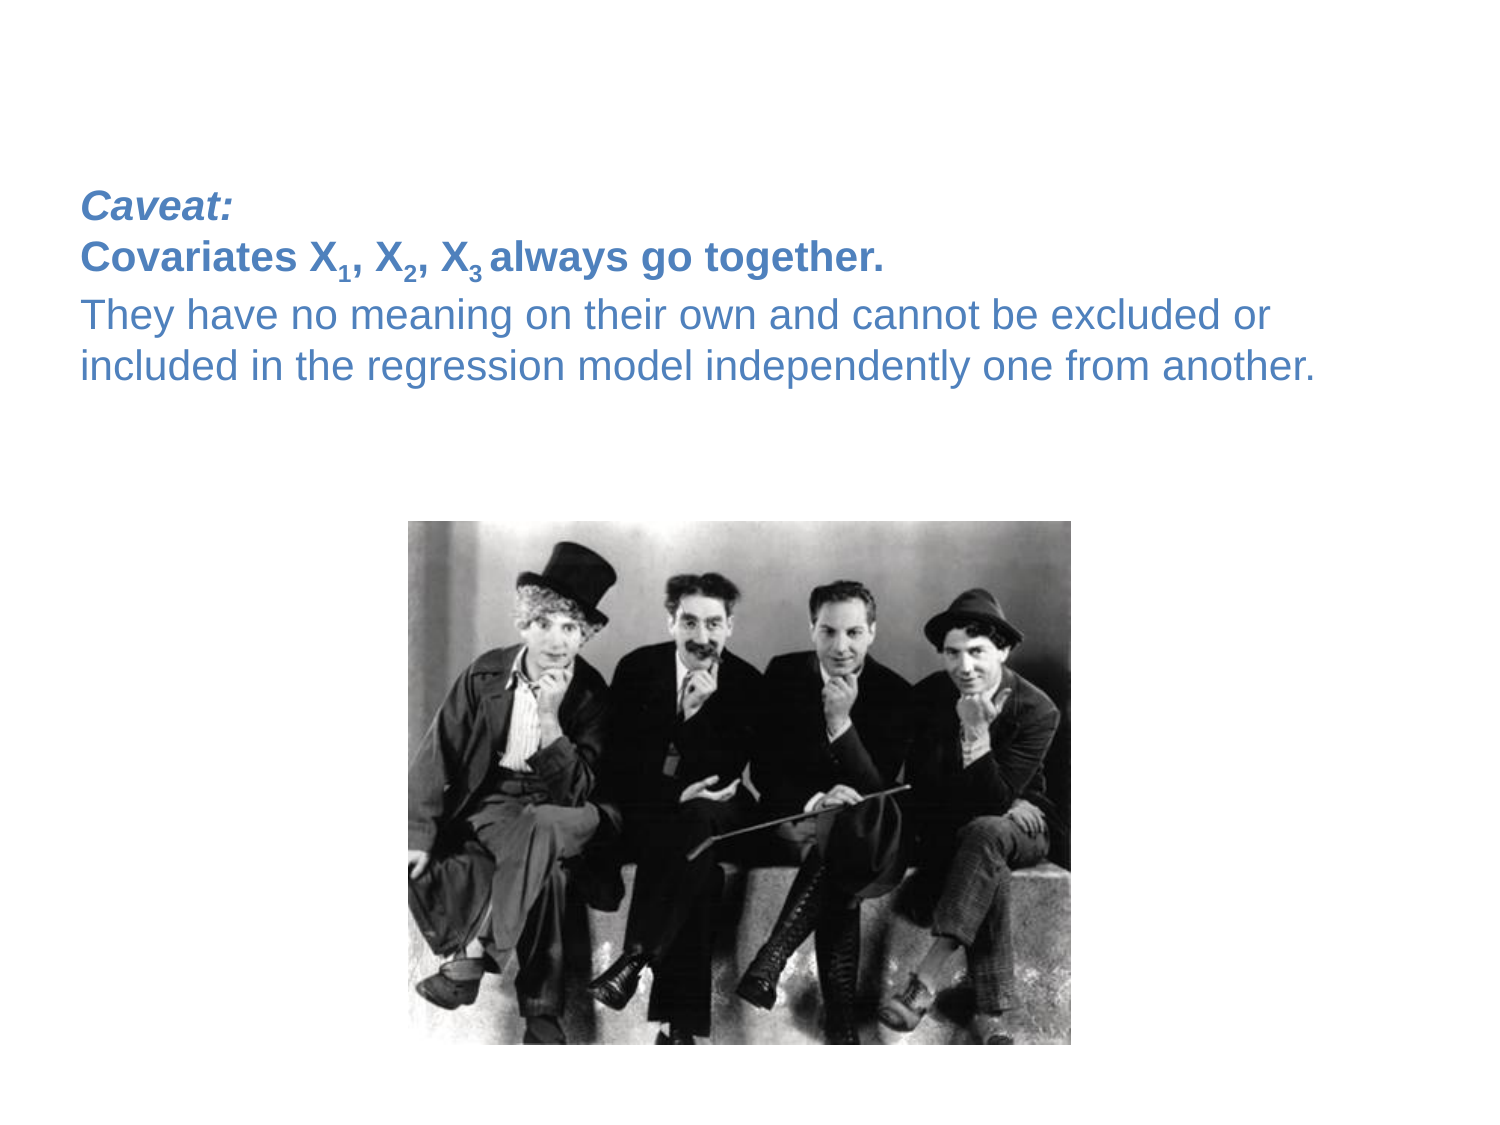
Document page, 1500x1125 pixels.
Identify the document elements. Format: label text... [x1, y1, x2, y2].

picture [408, 521, 1072, 1046]
title Caveat: Covariates X1, X2, X3 always go together. They have no meaning on their own and cannot be excluded or included in the regression model independently one from another. [64, 168, 1415, 450]
